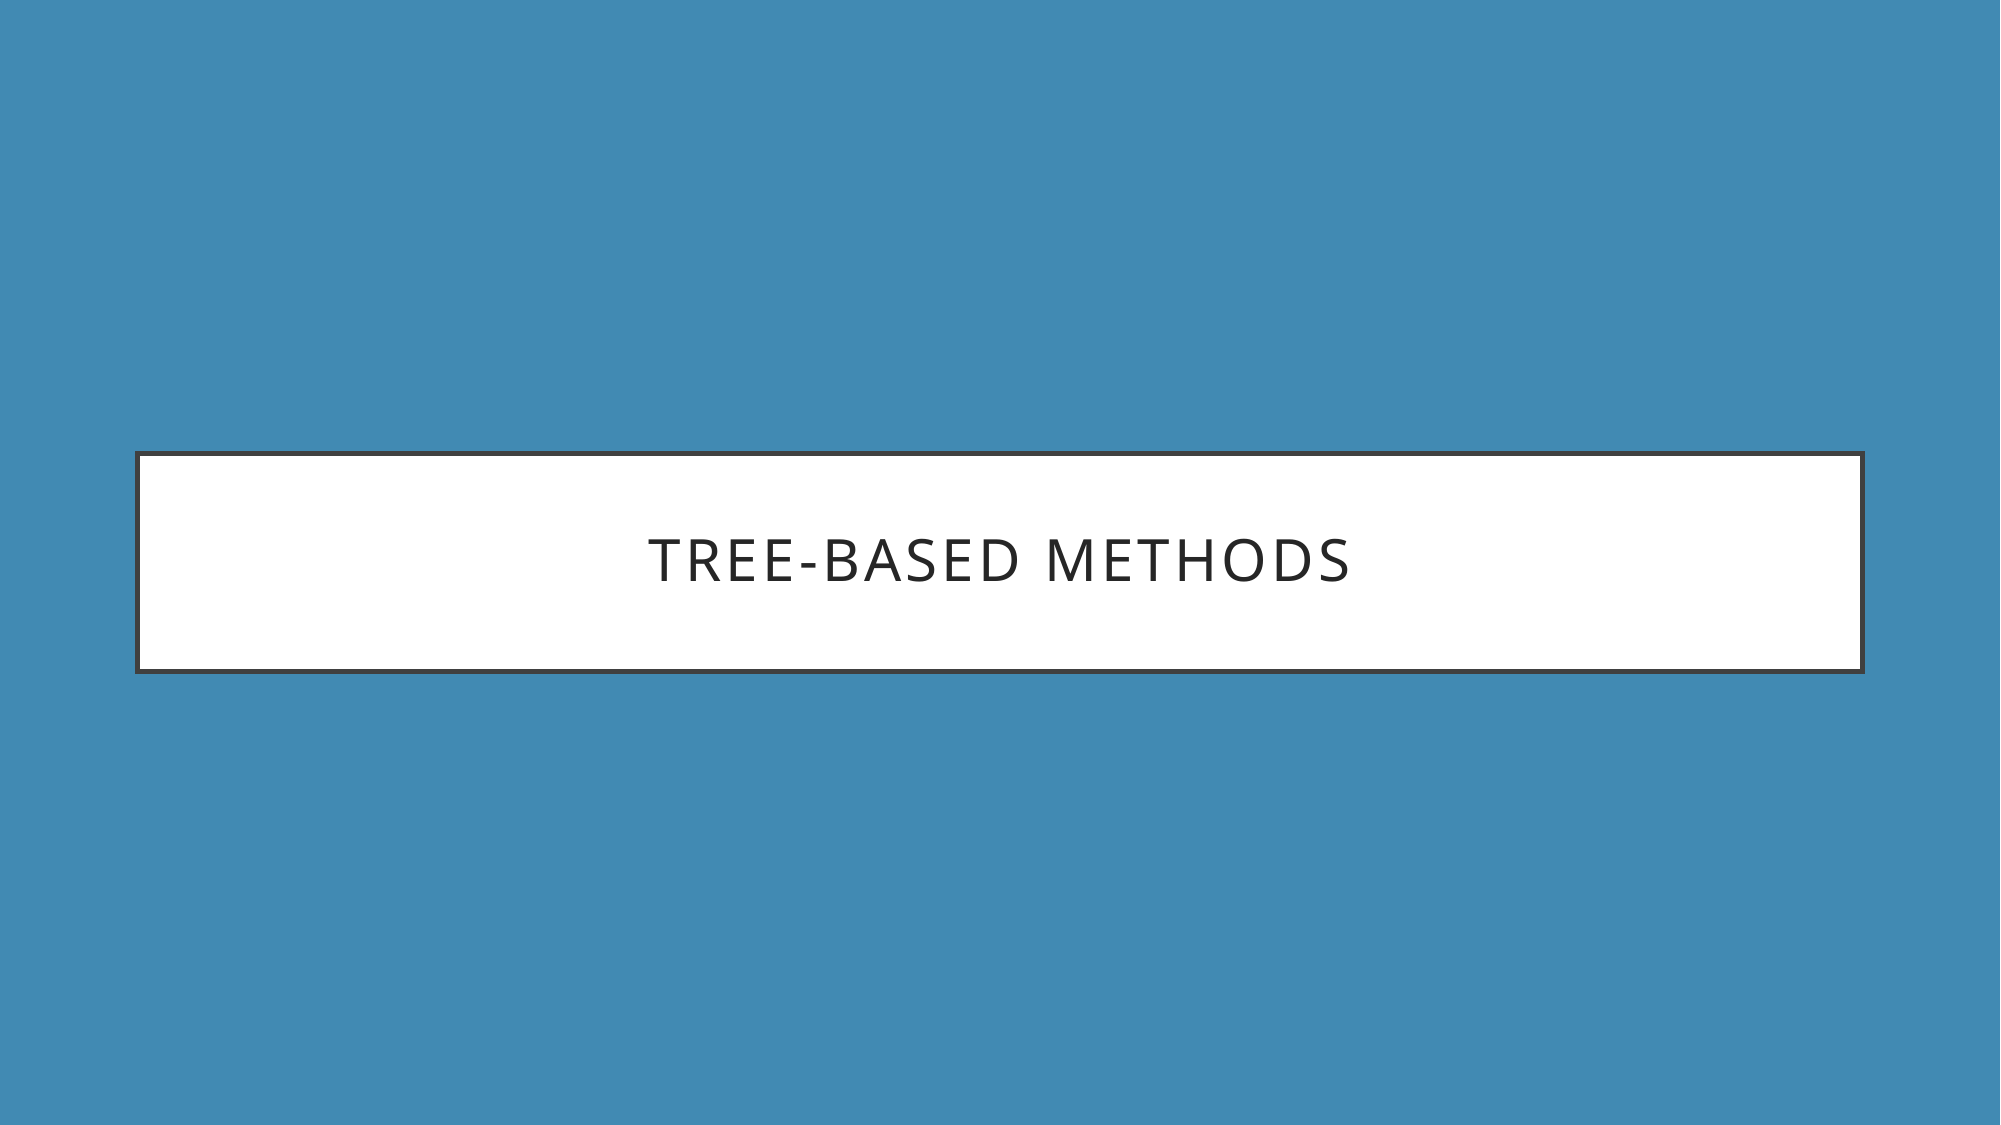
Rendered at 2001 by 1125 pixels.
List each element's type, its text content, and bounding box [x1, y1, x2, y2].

title TREE-BASED METHODS [135, 451, 1865, 674]
